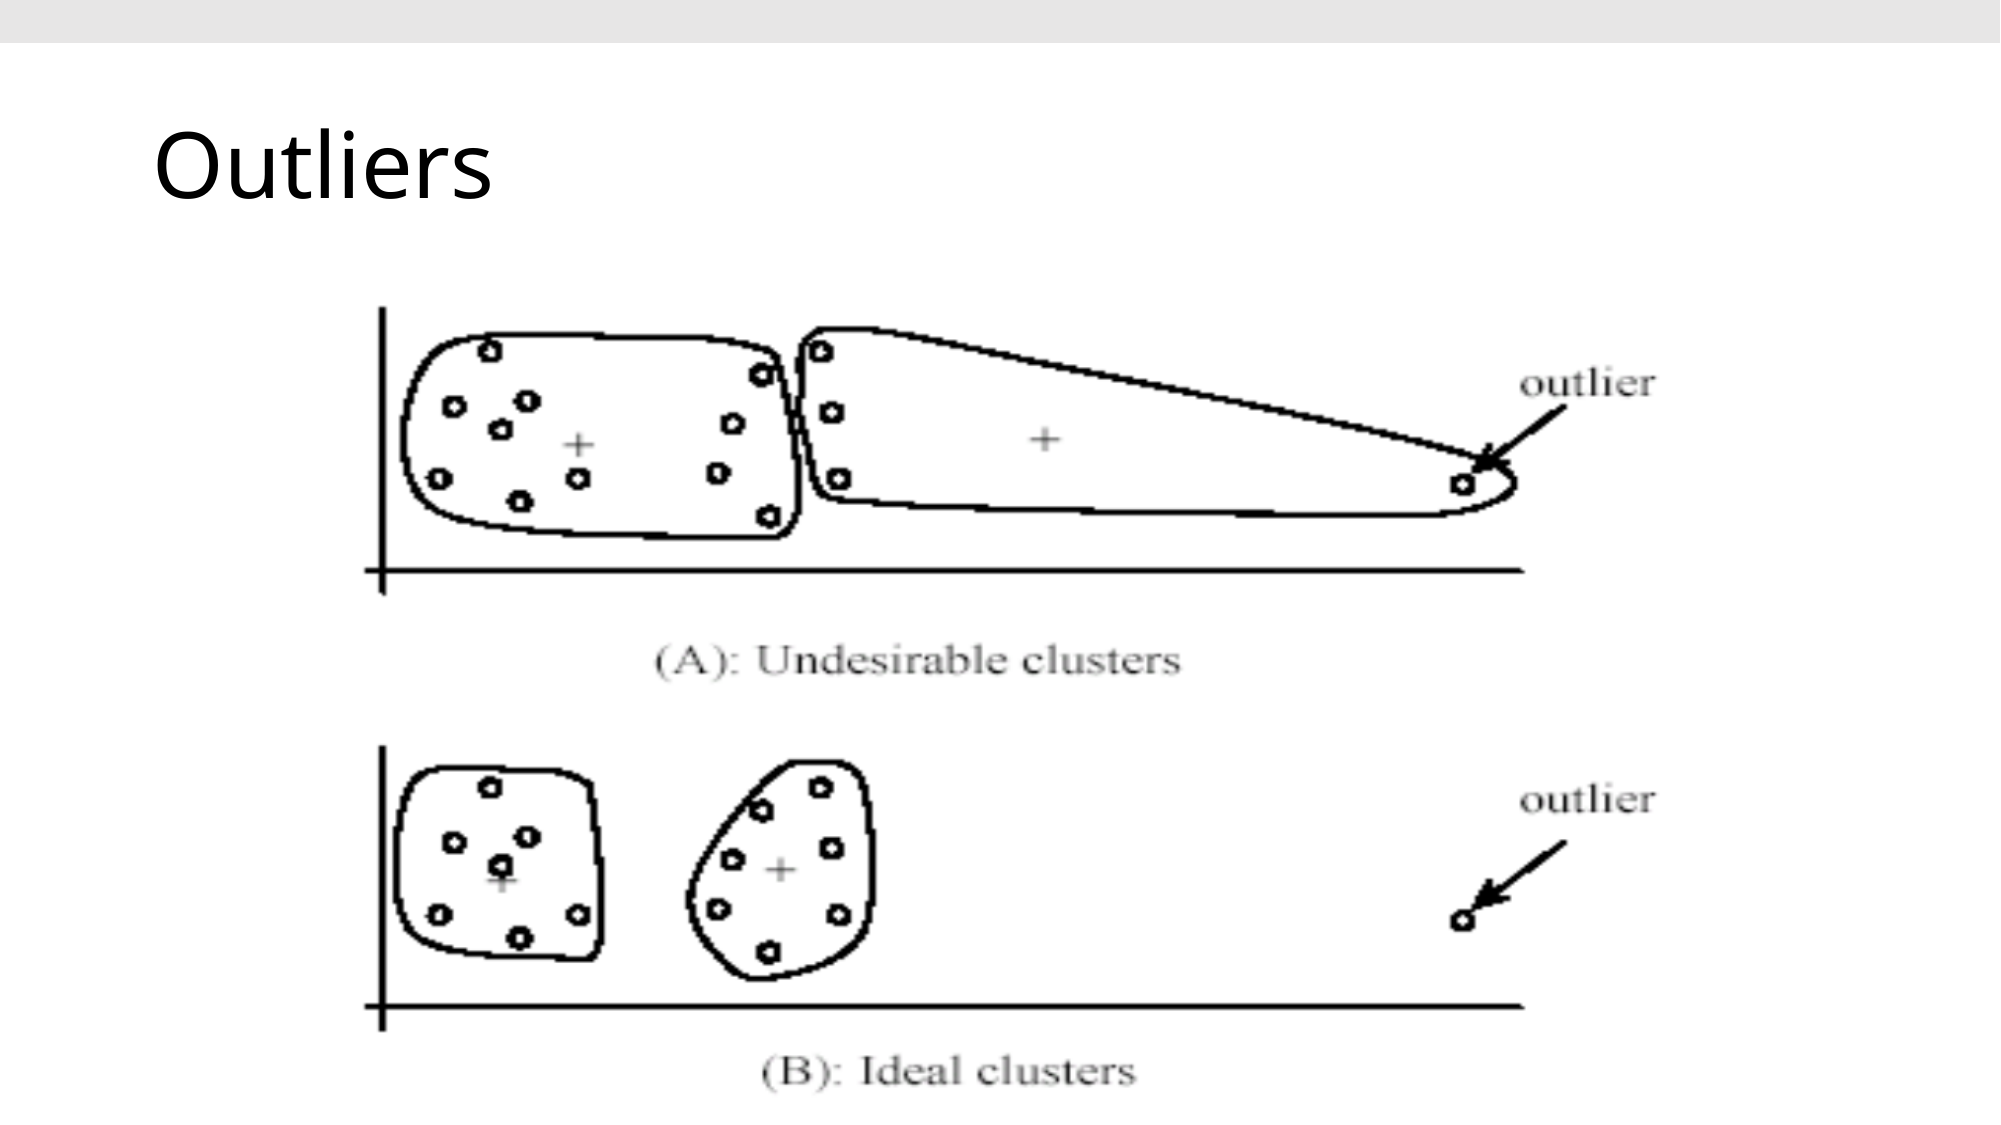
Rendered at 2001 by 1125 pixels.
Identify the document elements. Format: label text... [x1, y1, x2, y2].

text_box [0, 0, 2000, 44]
title Outliers [137, 59, 1863, 278]
picture [302, 218, 1697, 1125]
